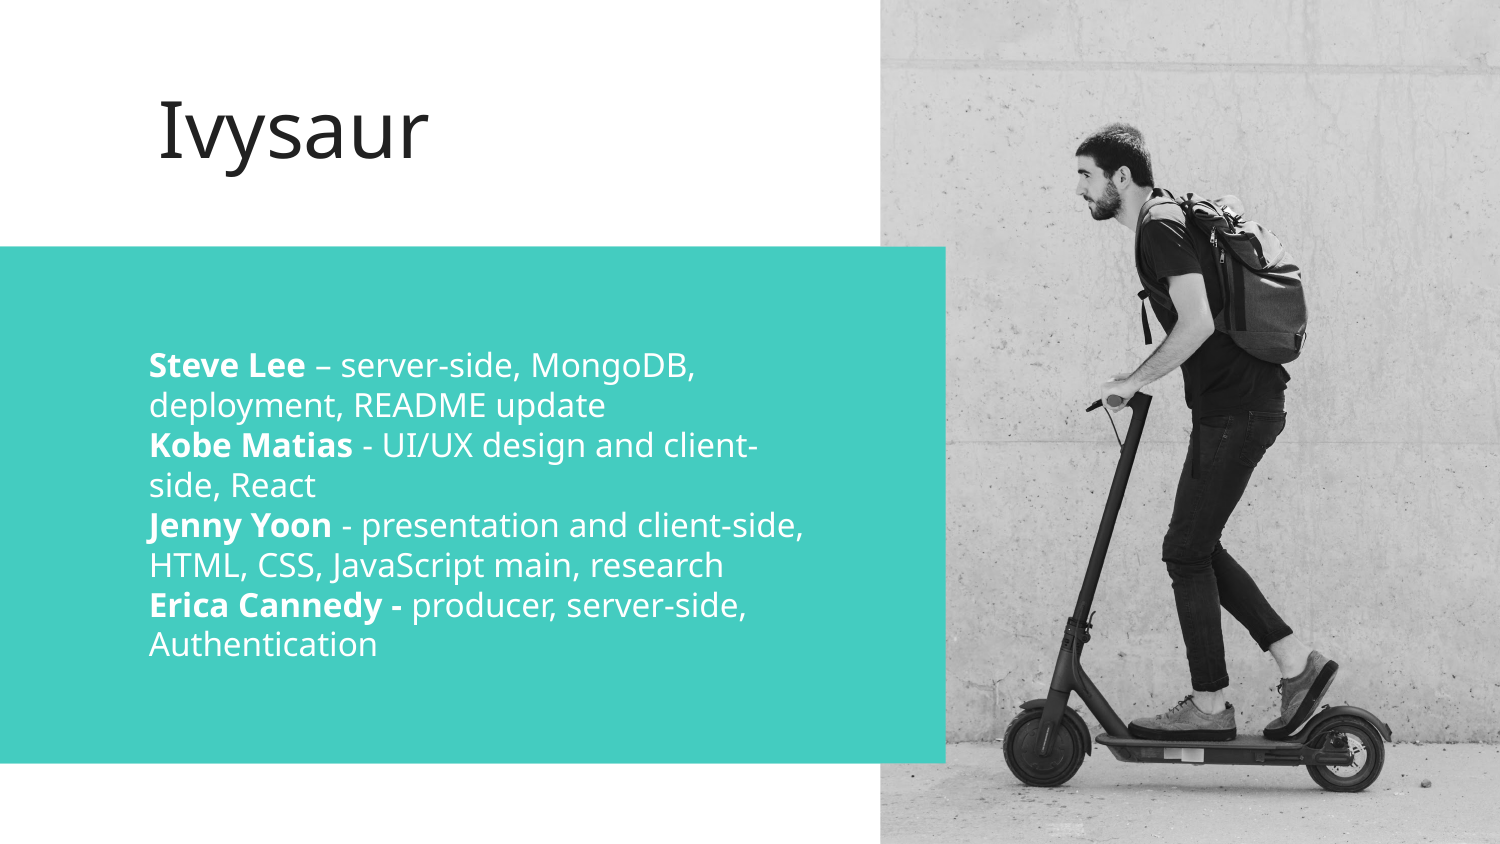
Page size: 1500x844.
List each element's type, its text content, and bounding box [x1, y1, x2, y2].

text_box [0, 246, 875, 764]
picture [880, 0, 1500, 844]
list Steve Lee – server-side, MongoDB, deployment, README update Kobe Matias - UI/UX design and client-side, React Jenny Yoon - presentation and client-side, HTML, CSS, JavaScript main, research Erica Cannedy - producer, server-side, Authentication [113, 329, 845, 677]
title Ivysaur [143, 64, 605, 189]
